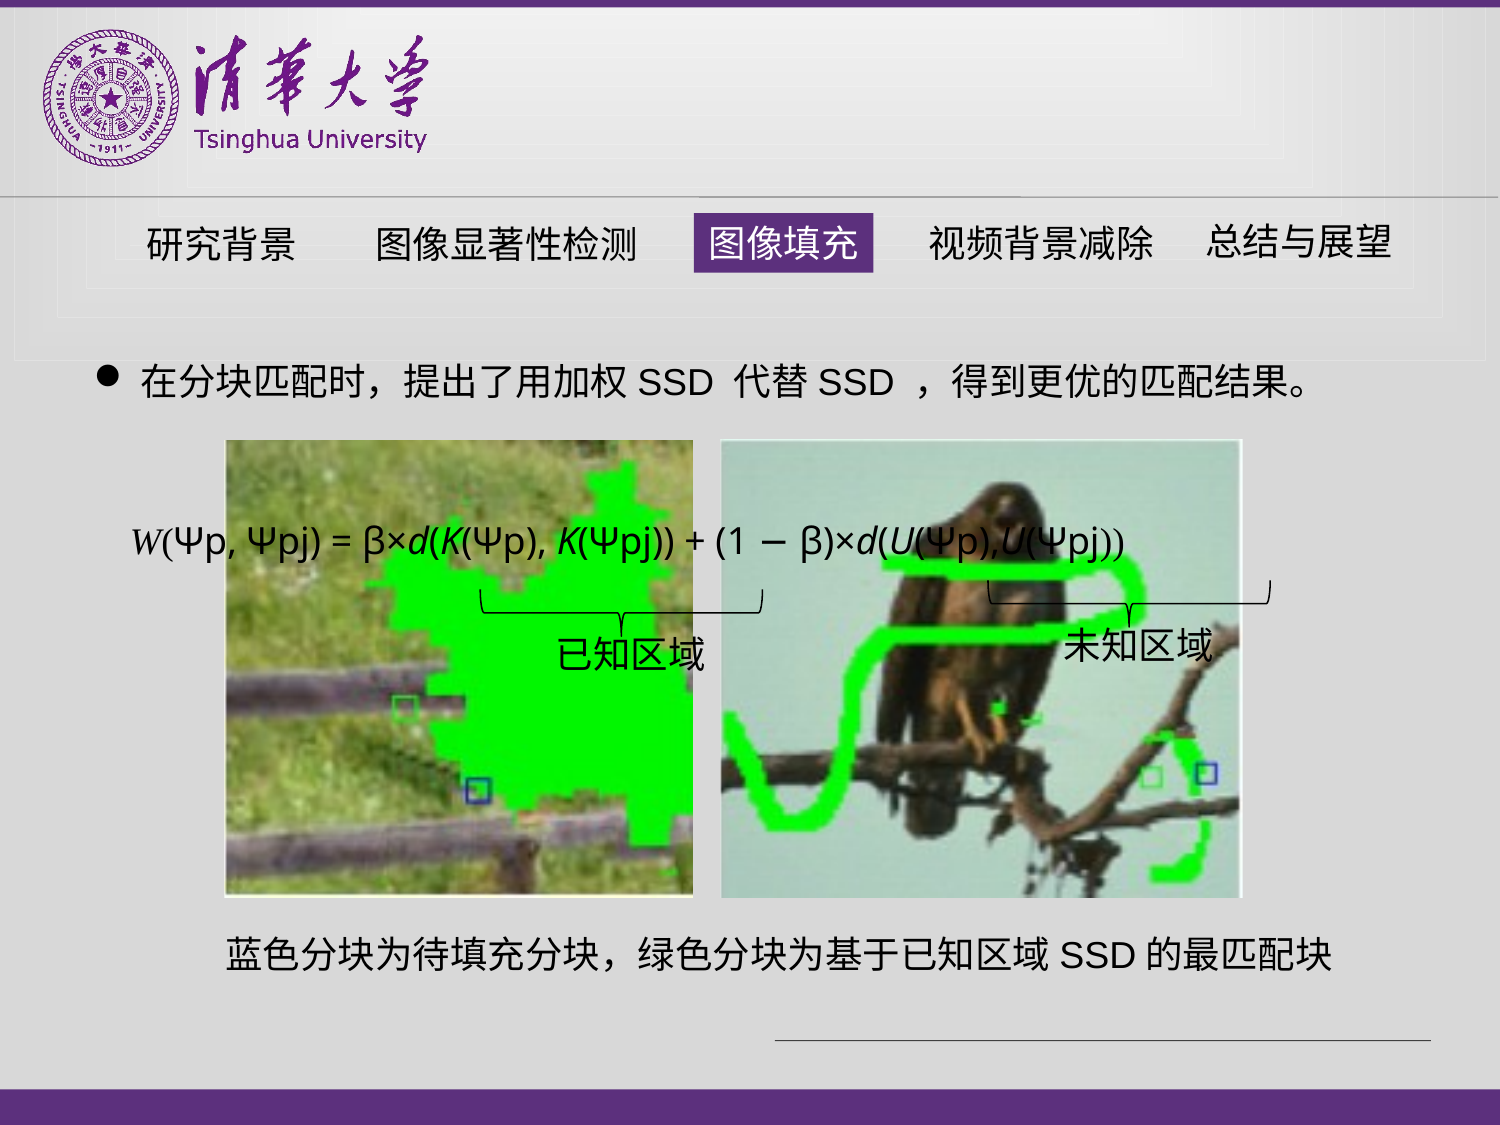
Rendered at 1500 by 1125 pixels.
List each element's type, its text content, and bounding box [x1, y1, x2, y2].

text_box 总结与展望 [1190, 210, 1408, 271]
text_box 蓝色分块为待填充分块，绿色分块为基于已知区域SSD的最匹配块 [210, 924, 1348, 984]
picture [224, 440, 693, 509]
text_box [471, 0, 1500, 8]
text_box [0, 1089, 1500, 1125]
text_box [115, 509, 1443, 685]
picture [224, 685, 693, 900]
text_box 图像显著性检测 [360, 213, 653, 274]
text_box 研究背景 [131, 213, 312, 274]
picture [0, 0, 471, 200]
text_box 图像填充 [693, 213, 874, 273]
text_box 视频背景减除 [913, 212, 1169, 273]
picture [720, 438, 1243, 509]
text_box 在分块匹配时，提出了用加权SSD 代替SSD ，得到更优的匹配结果。 [79, 350, 1443, 411]
picture [720, 685, 1243, 898]
